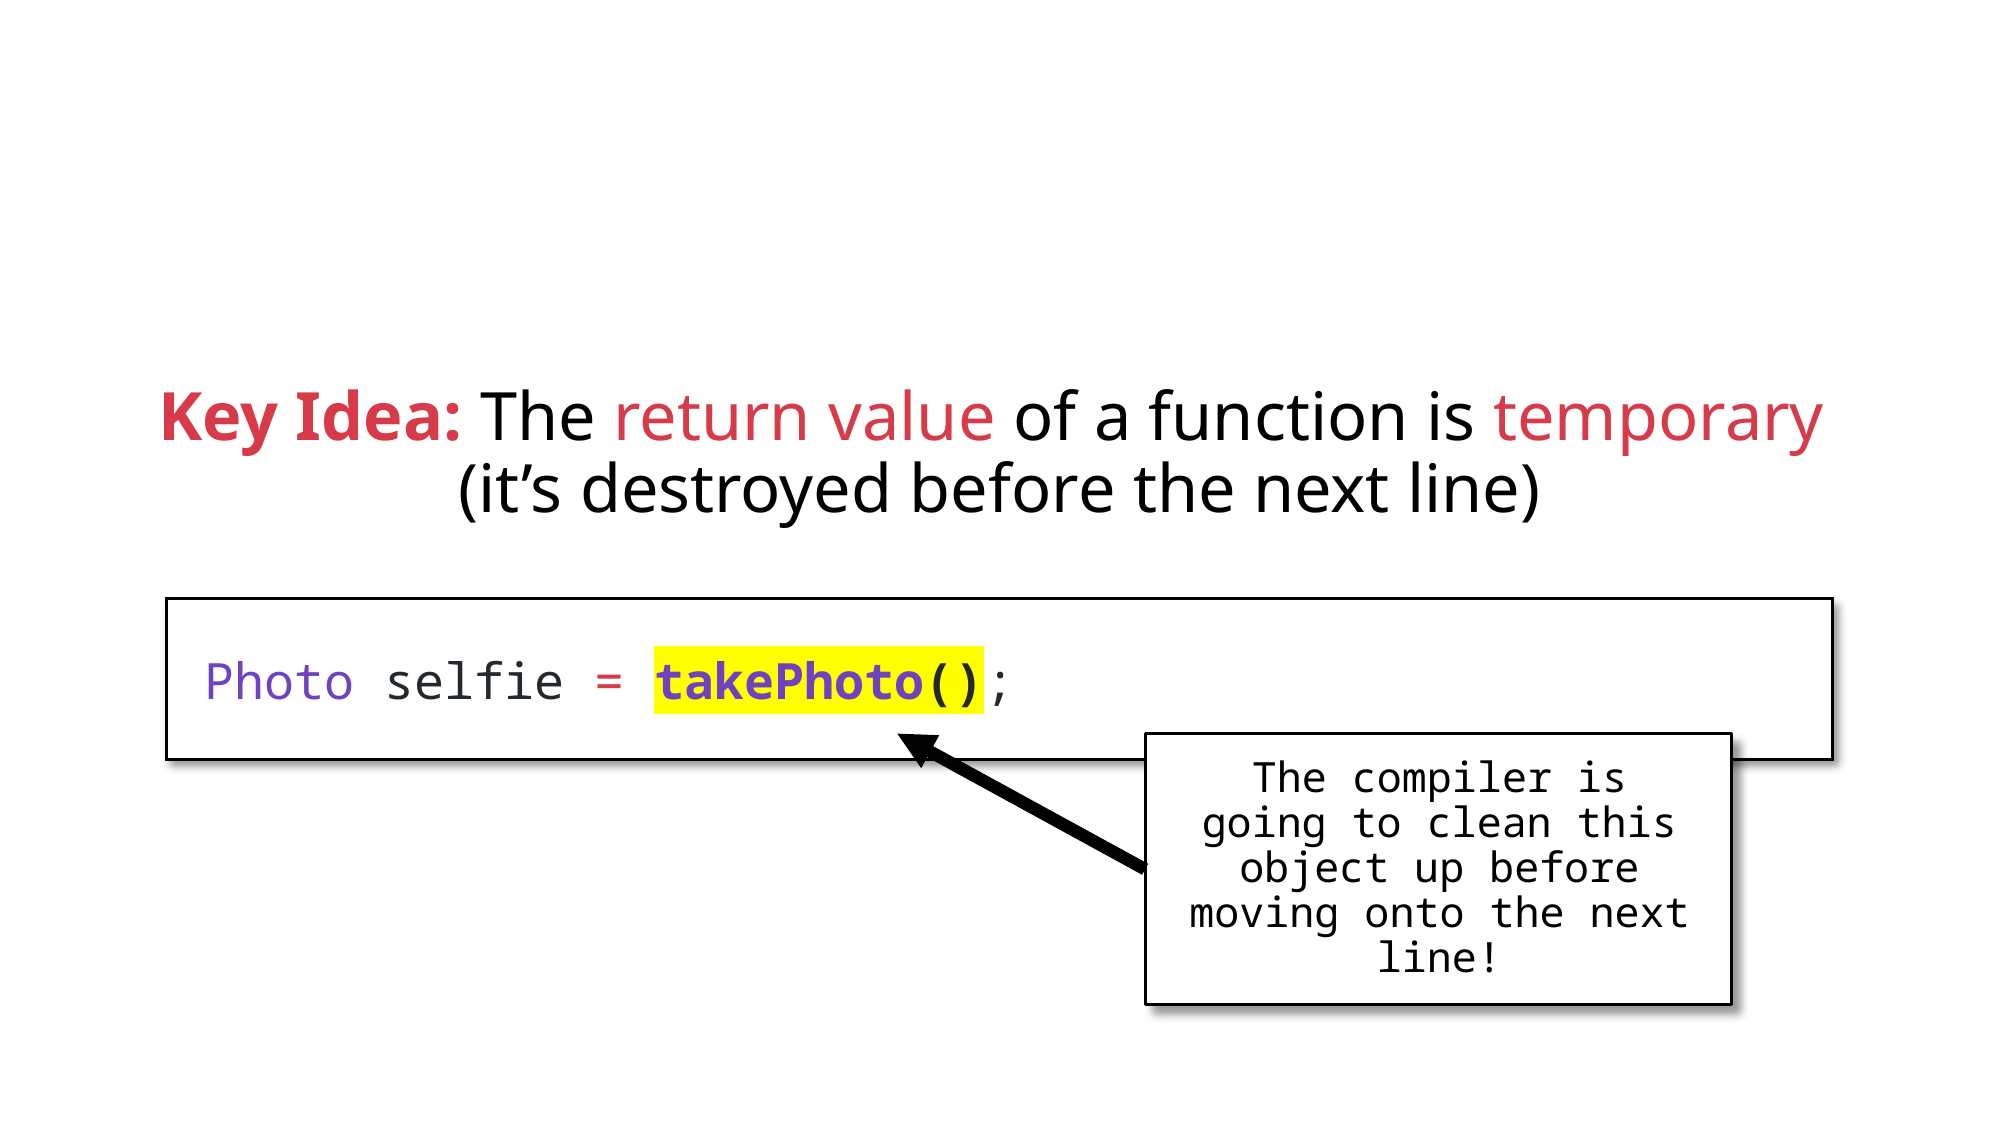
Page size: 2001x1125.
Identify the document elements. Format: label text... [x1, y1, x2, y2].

title Key Idea: The return value of a function is temporary (it’s destroyed before the next line) [64, 392, 1936, 519]
text_box Photo selfie = takePhoto(); [165, 597, 1834, 761]
text_box The compiler is going to clean this object up before moving onto the next line! [1145, 733, 1732, 1005]
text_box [896, 733, 1146, 870]
